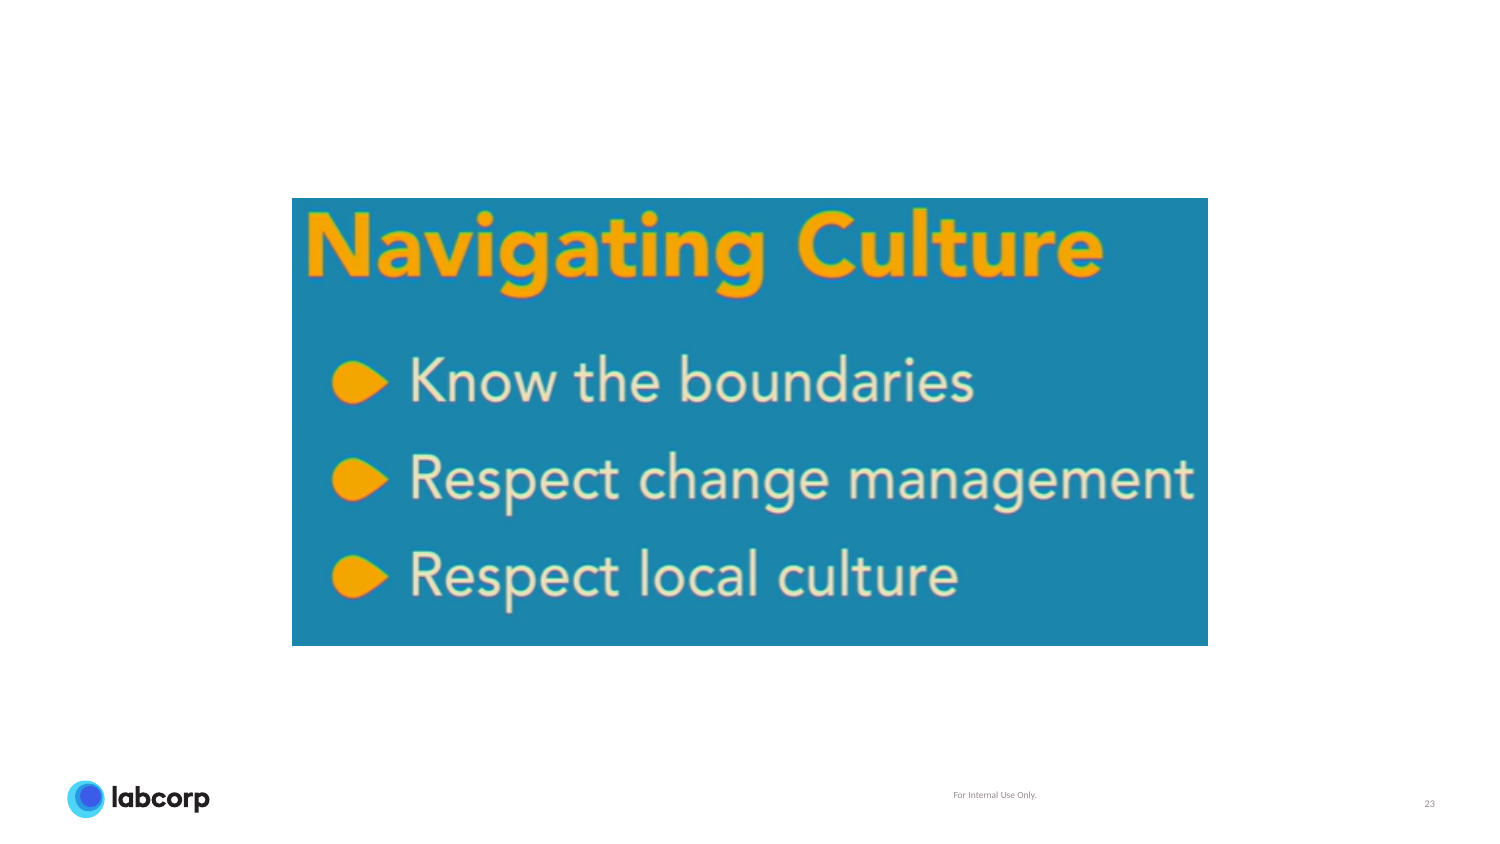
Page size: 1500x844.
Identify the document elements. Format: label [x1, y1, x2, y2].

picture [292, 198, 1208, 646]
